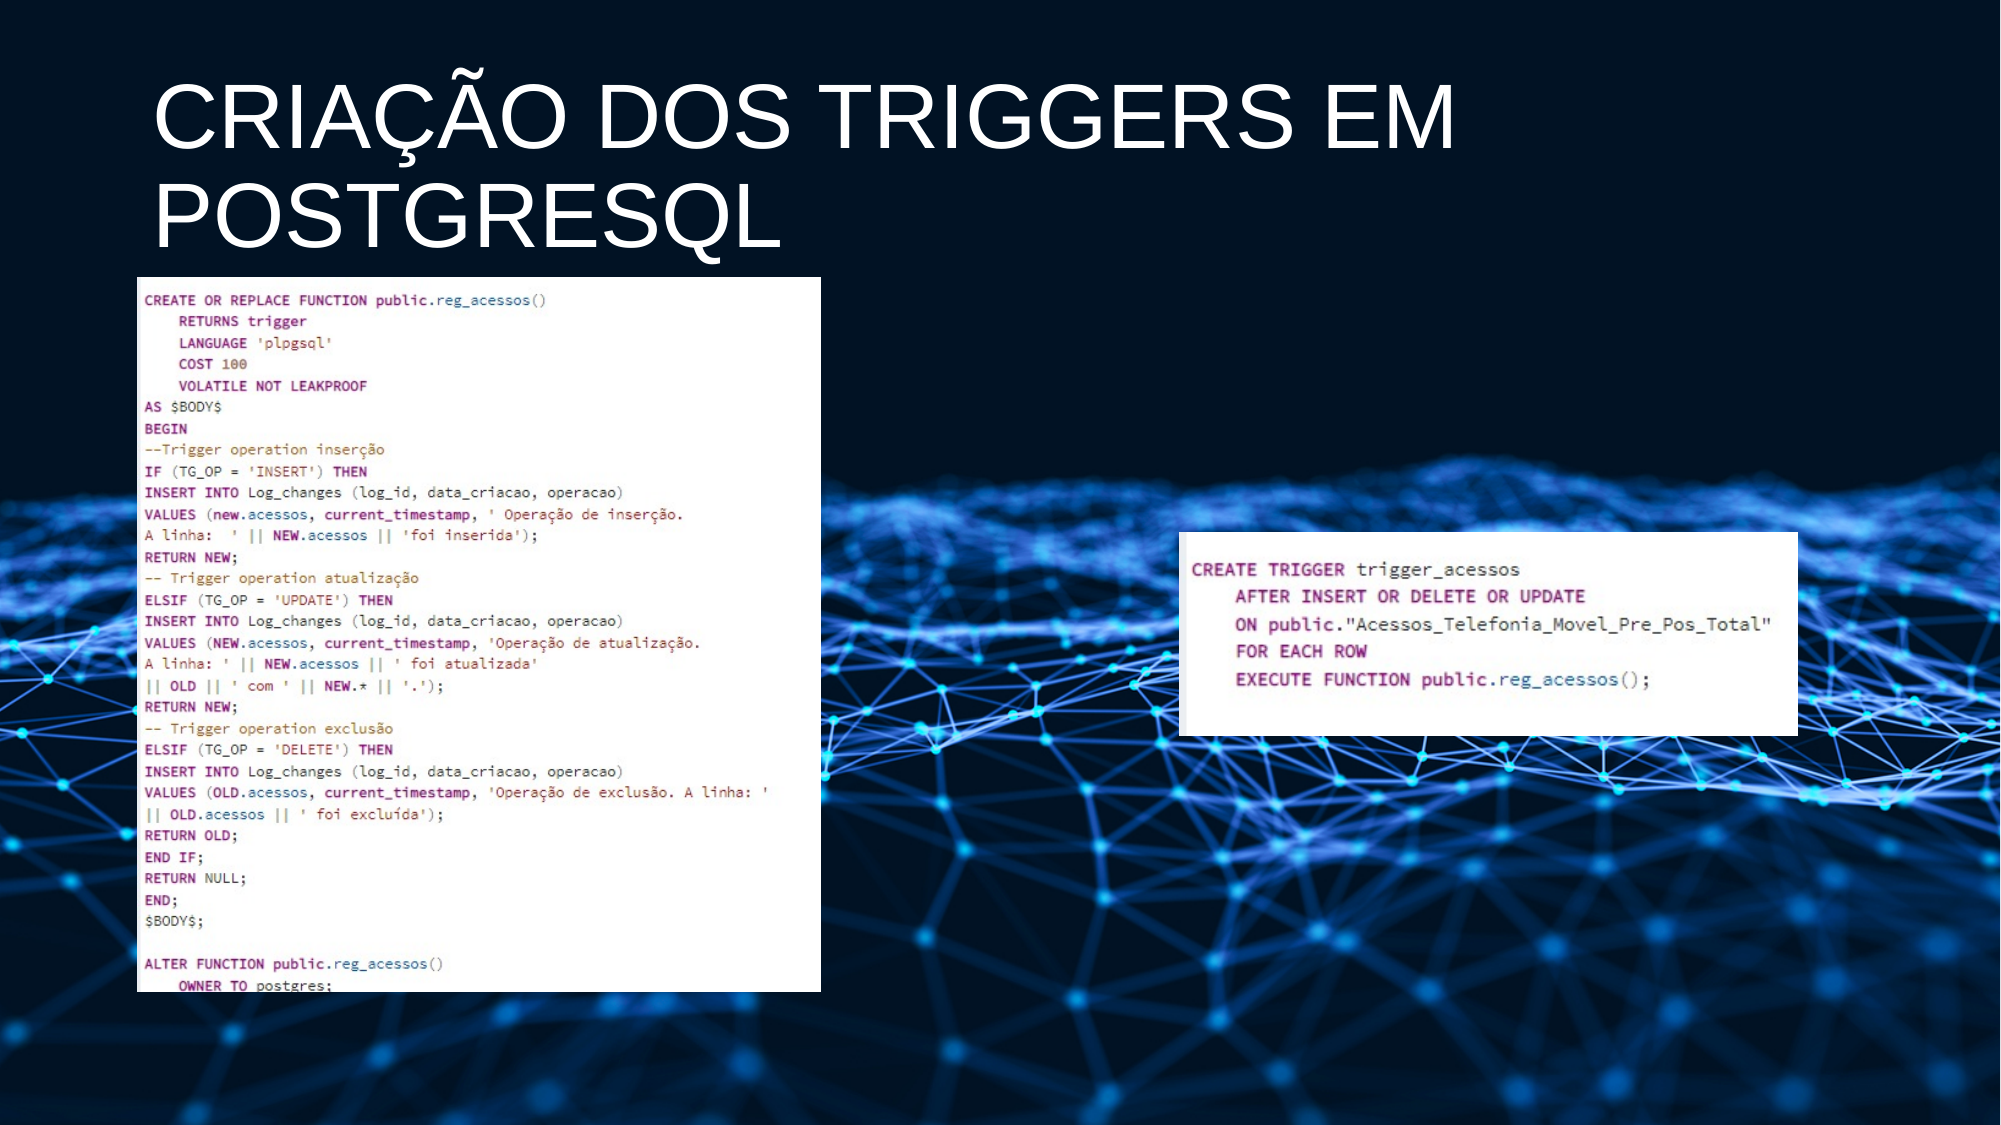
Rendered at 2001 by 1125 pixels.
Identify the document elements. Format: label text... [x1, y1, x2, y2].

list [137, 277, 821, 992]
picture [0, 0, 2001, 1125]
title CRIAÇÃO DOS TRIGGERS EM POSTGRESQL [137, 59, 1863, 278]
